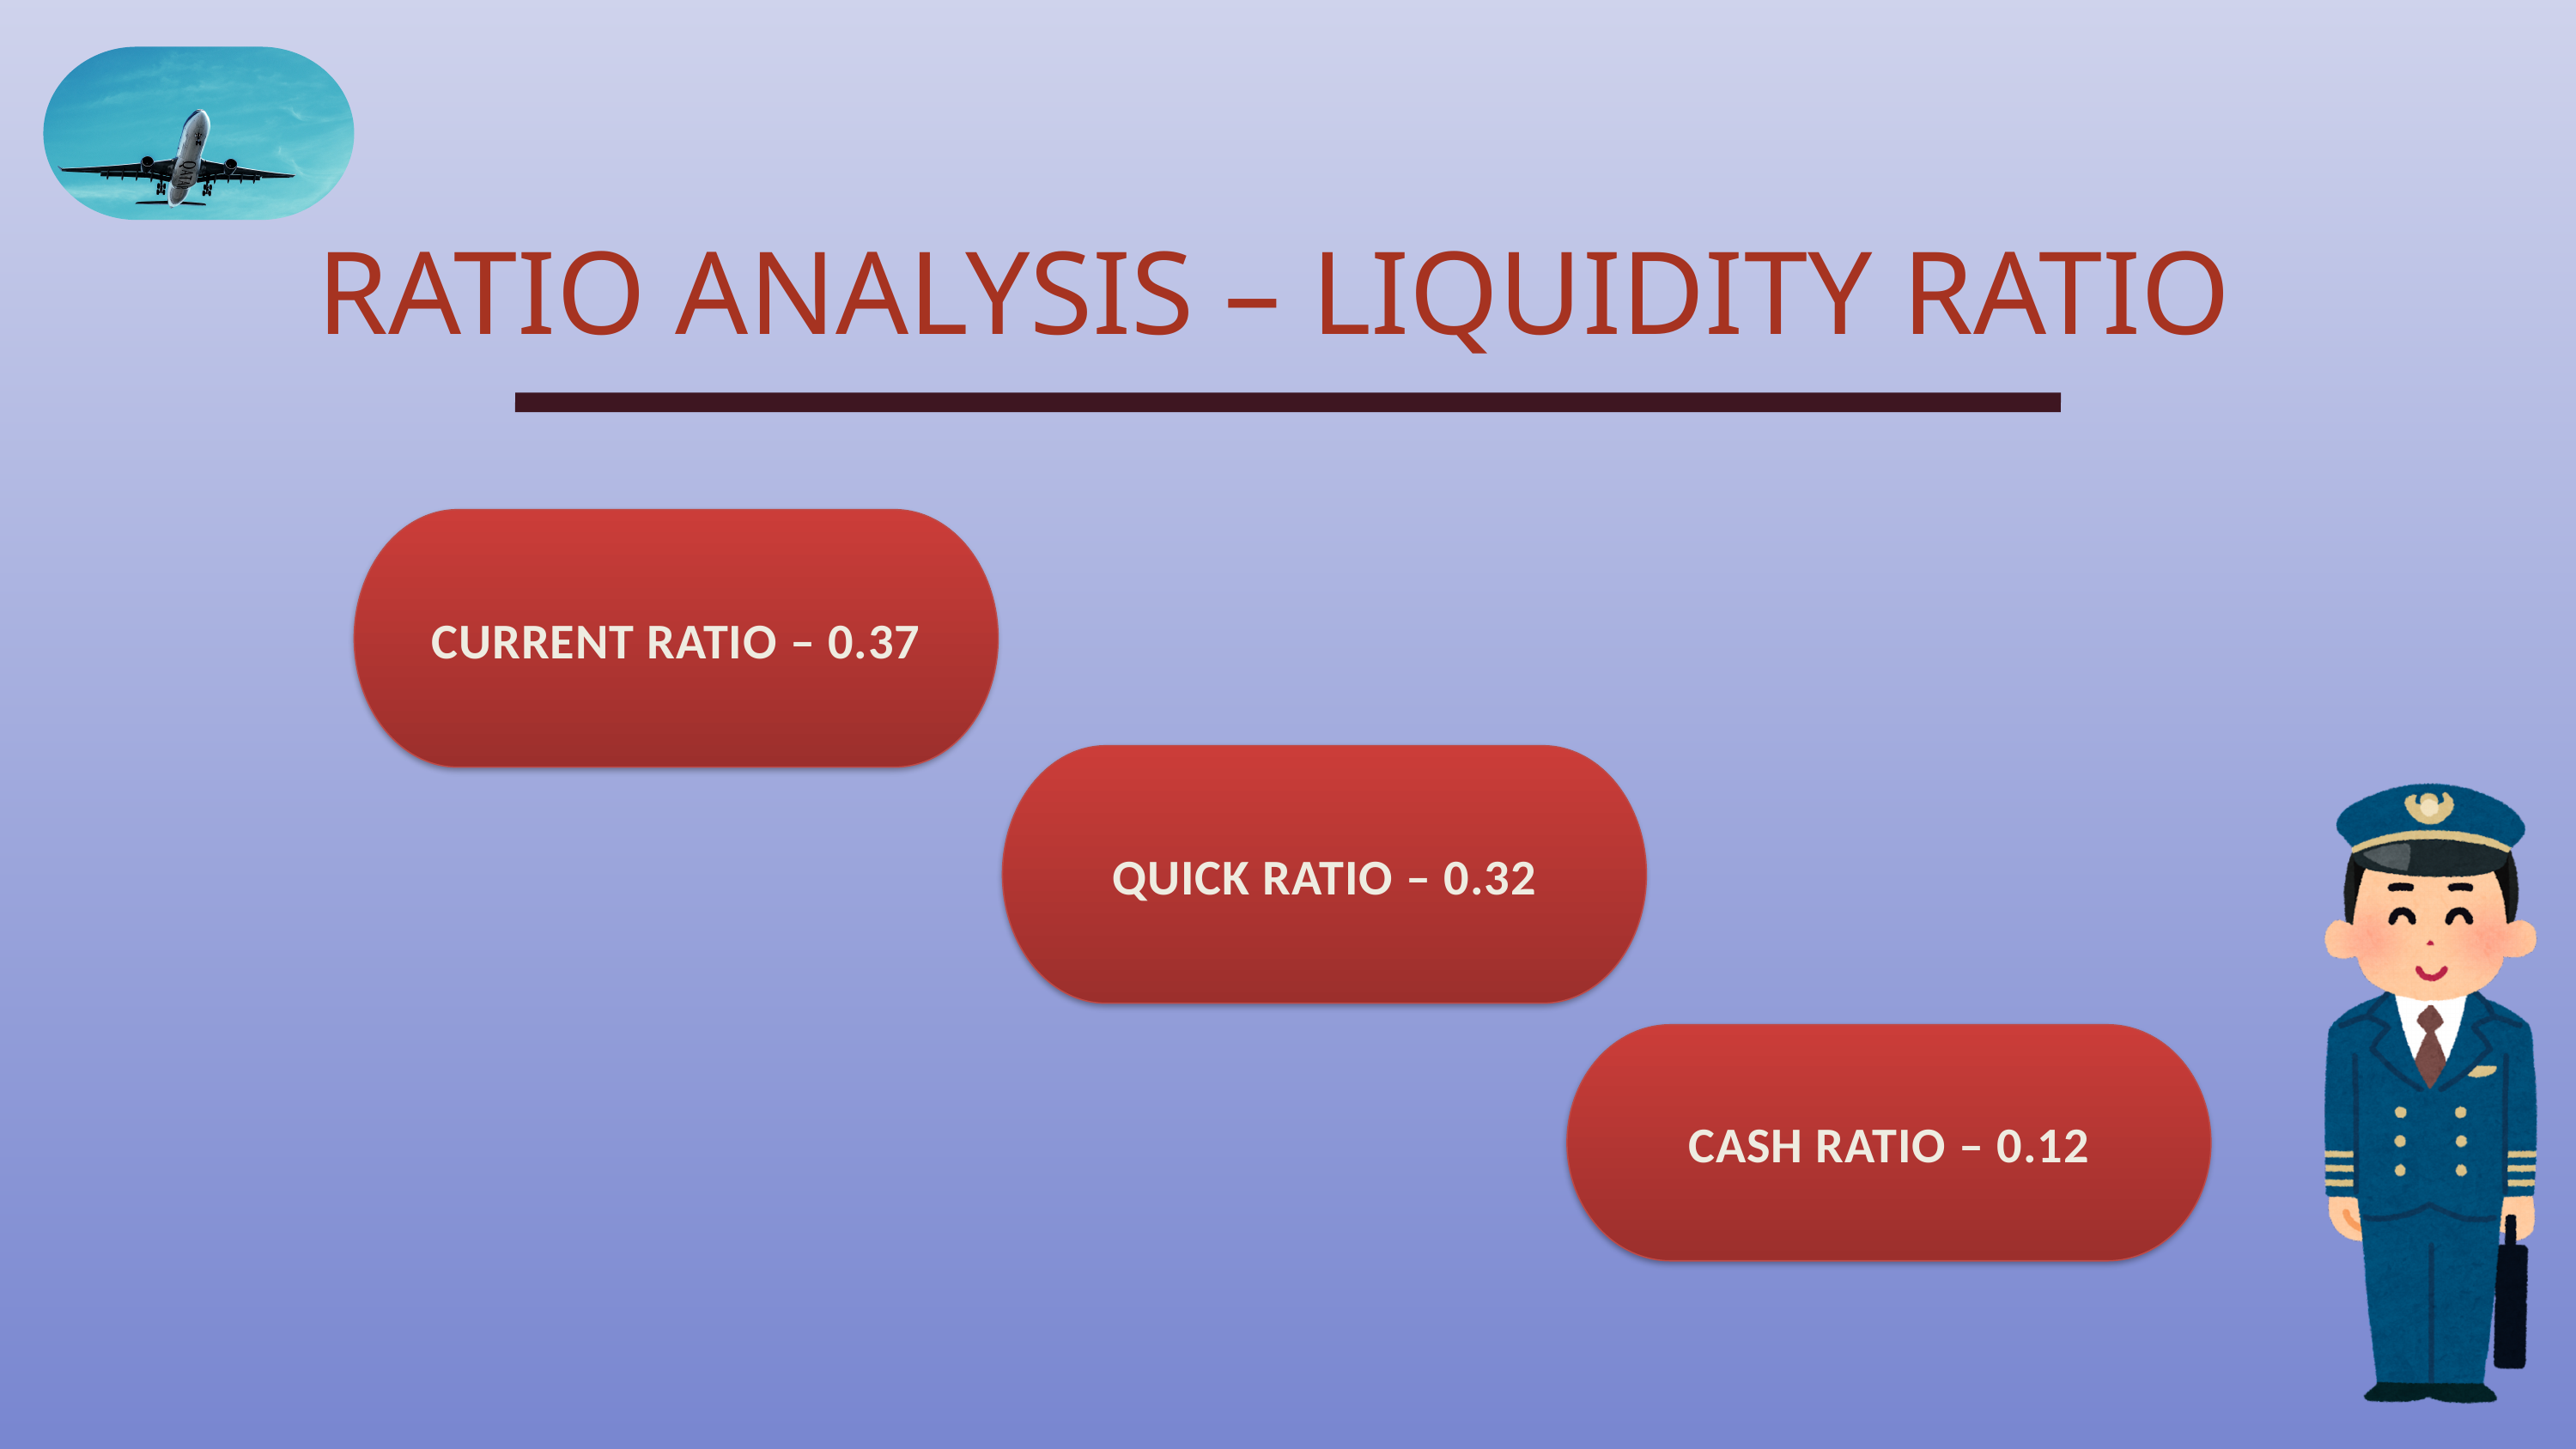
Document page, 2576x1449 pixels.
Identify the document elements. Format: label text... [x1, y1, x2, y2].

text_box RATIO ANALYSIS – LIQUIDITY RATIO [317, 220, 2535, 358]
text_box QUICK RATIO – 0.32 [1001, 744, 1648, 1004]
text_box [43, 46, 355, 221]
text_box CASH RATIO – 0.12 [1566, 1023, 2212, 1262]
text_box CURRENT RATIO – 0.37 [353, 508, 999, 768]
text_box [2324, 783, 2538, 1404]
